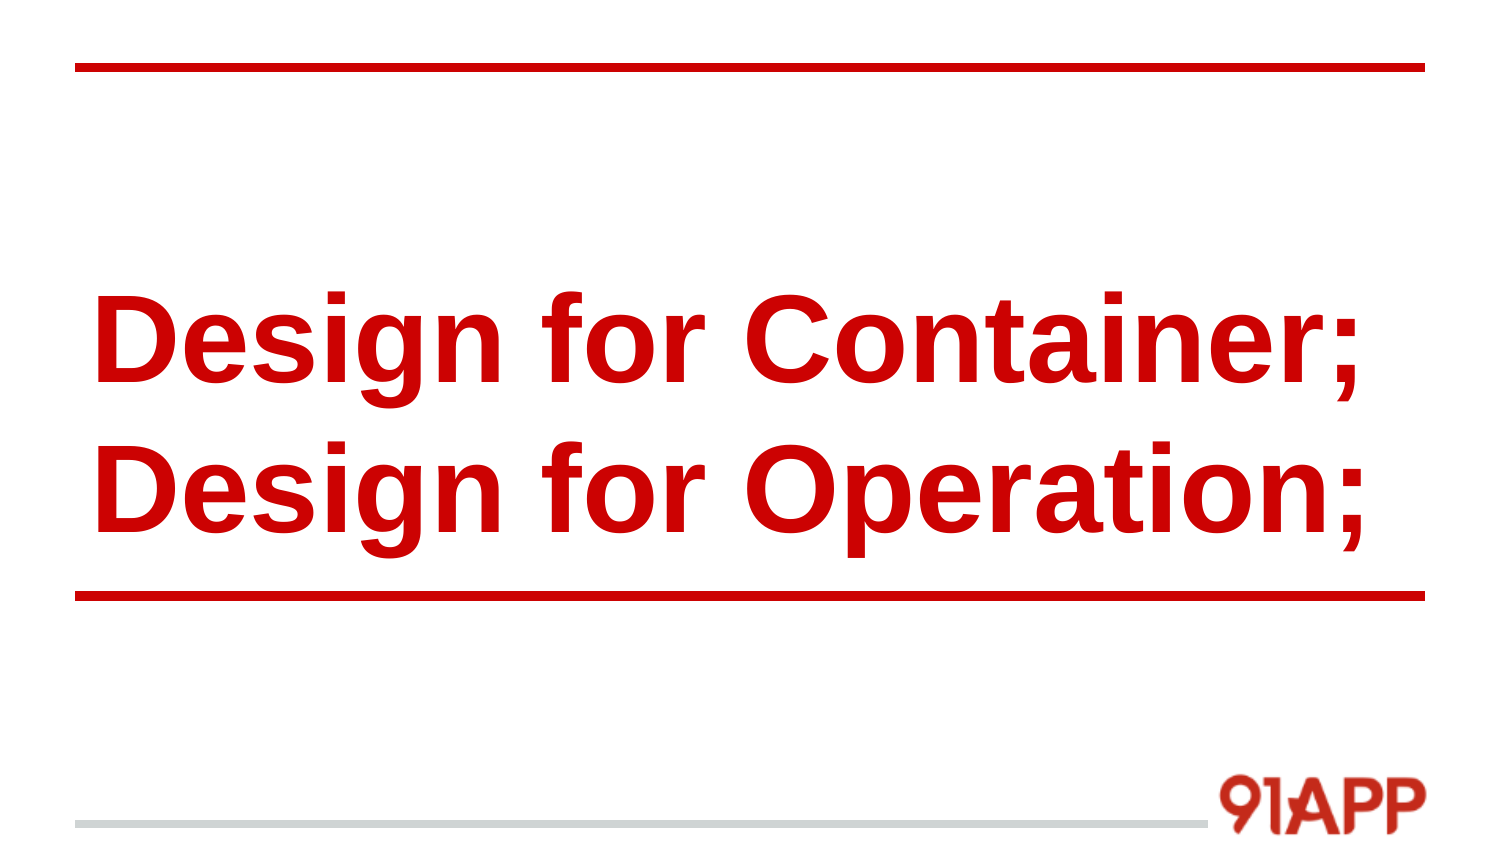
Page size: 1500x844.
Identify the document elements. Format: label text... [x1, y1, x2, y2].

picture [1208, 768, 1433, 844]
title Design for Container; Design for Operation; [75, 92, 1425, 587]
